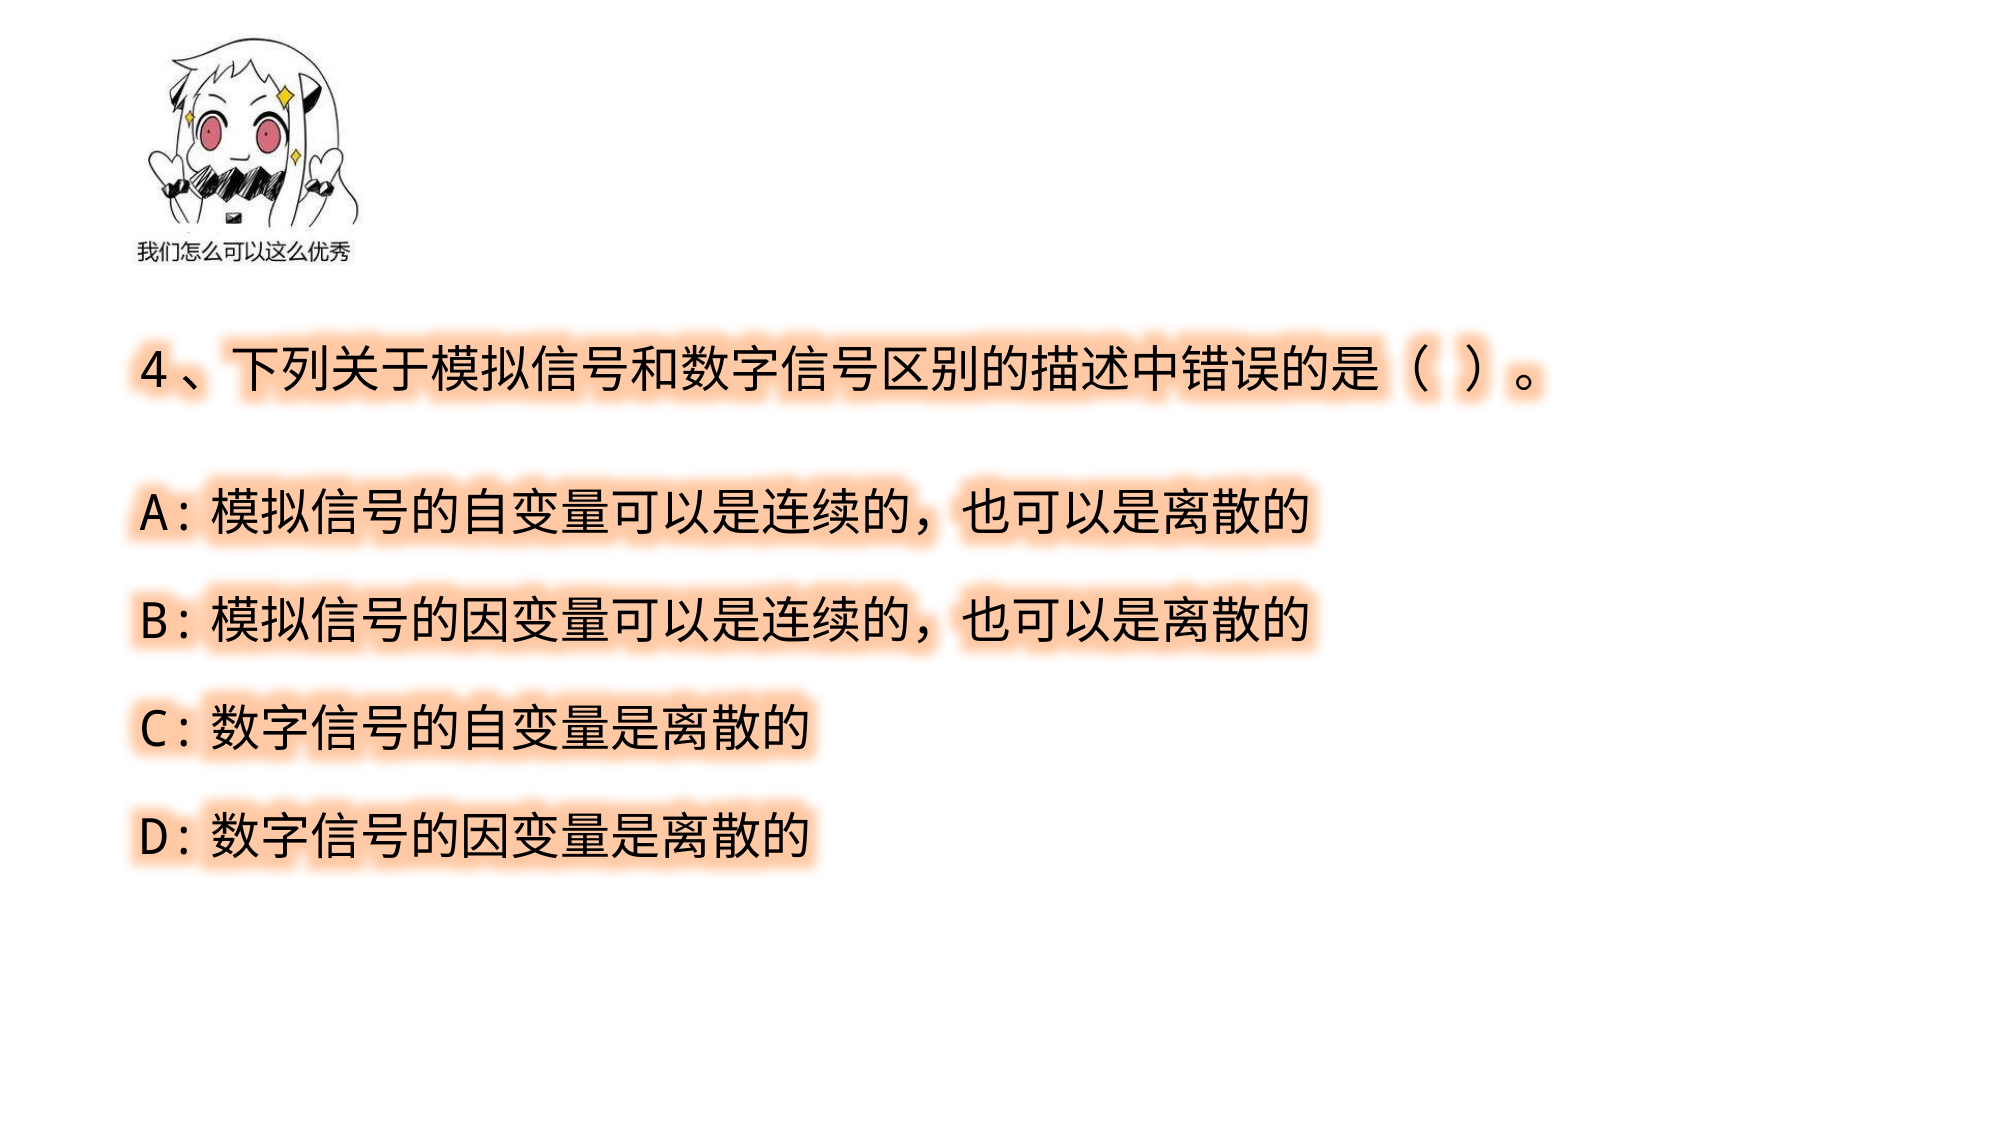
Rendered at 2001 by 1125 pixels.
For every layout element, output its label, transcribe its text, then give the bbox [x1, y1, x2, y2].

table_cell -1 [113, 291, 1798, 1125]
picture [115, 25, 379, 289]
text_box 二、双极不归零码：二进制数字符号0和1分别用负电平和正电平表示。 [117, 295, 1794, 1125]
text_box 4、下列关于模拟信号和数字信号区别的描述中错误的是（ ）。 A:模拟信号的自变量可以是连续的，也可以是离散的 B:模拟信号的因变量可以是连续的，也可以是离散的 C:数字信号的自变量是离散的 D:数字信号的因变量是离散的 [120, 298, 1790, 1125]
